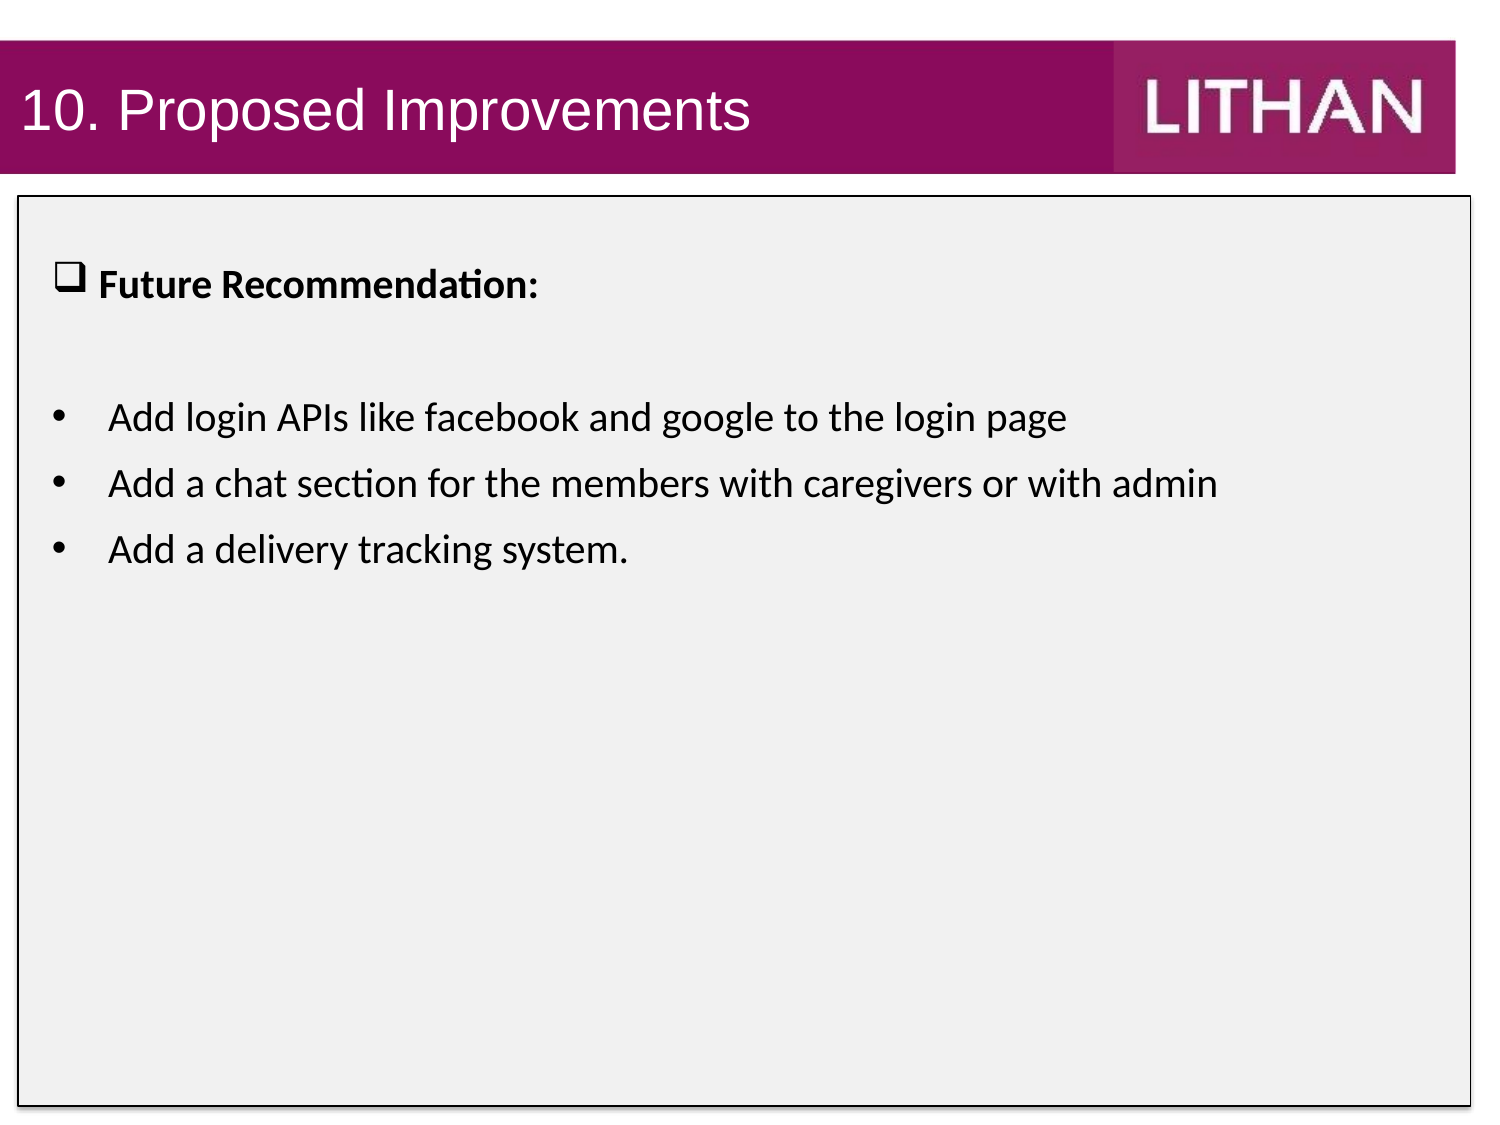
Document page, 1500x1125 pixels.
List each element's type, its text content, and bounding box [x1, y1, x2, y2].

title 10. Proposed Improvements [18, 70, 756, 186]
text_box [2, 188, 1477, 1116]
picture [0, 37, 1457, 178]
